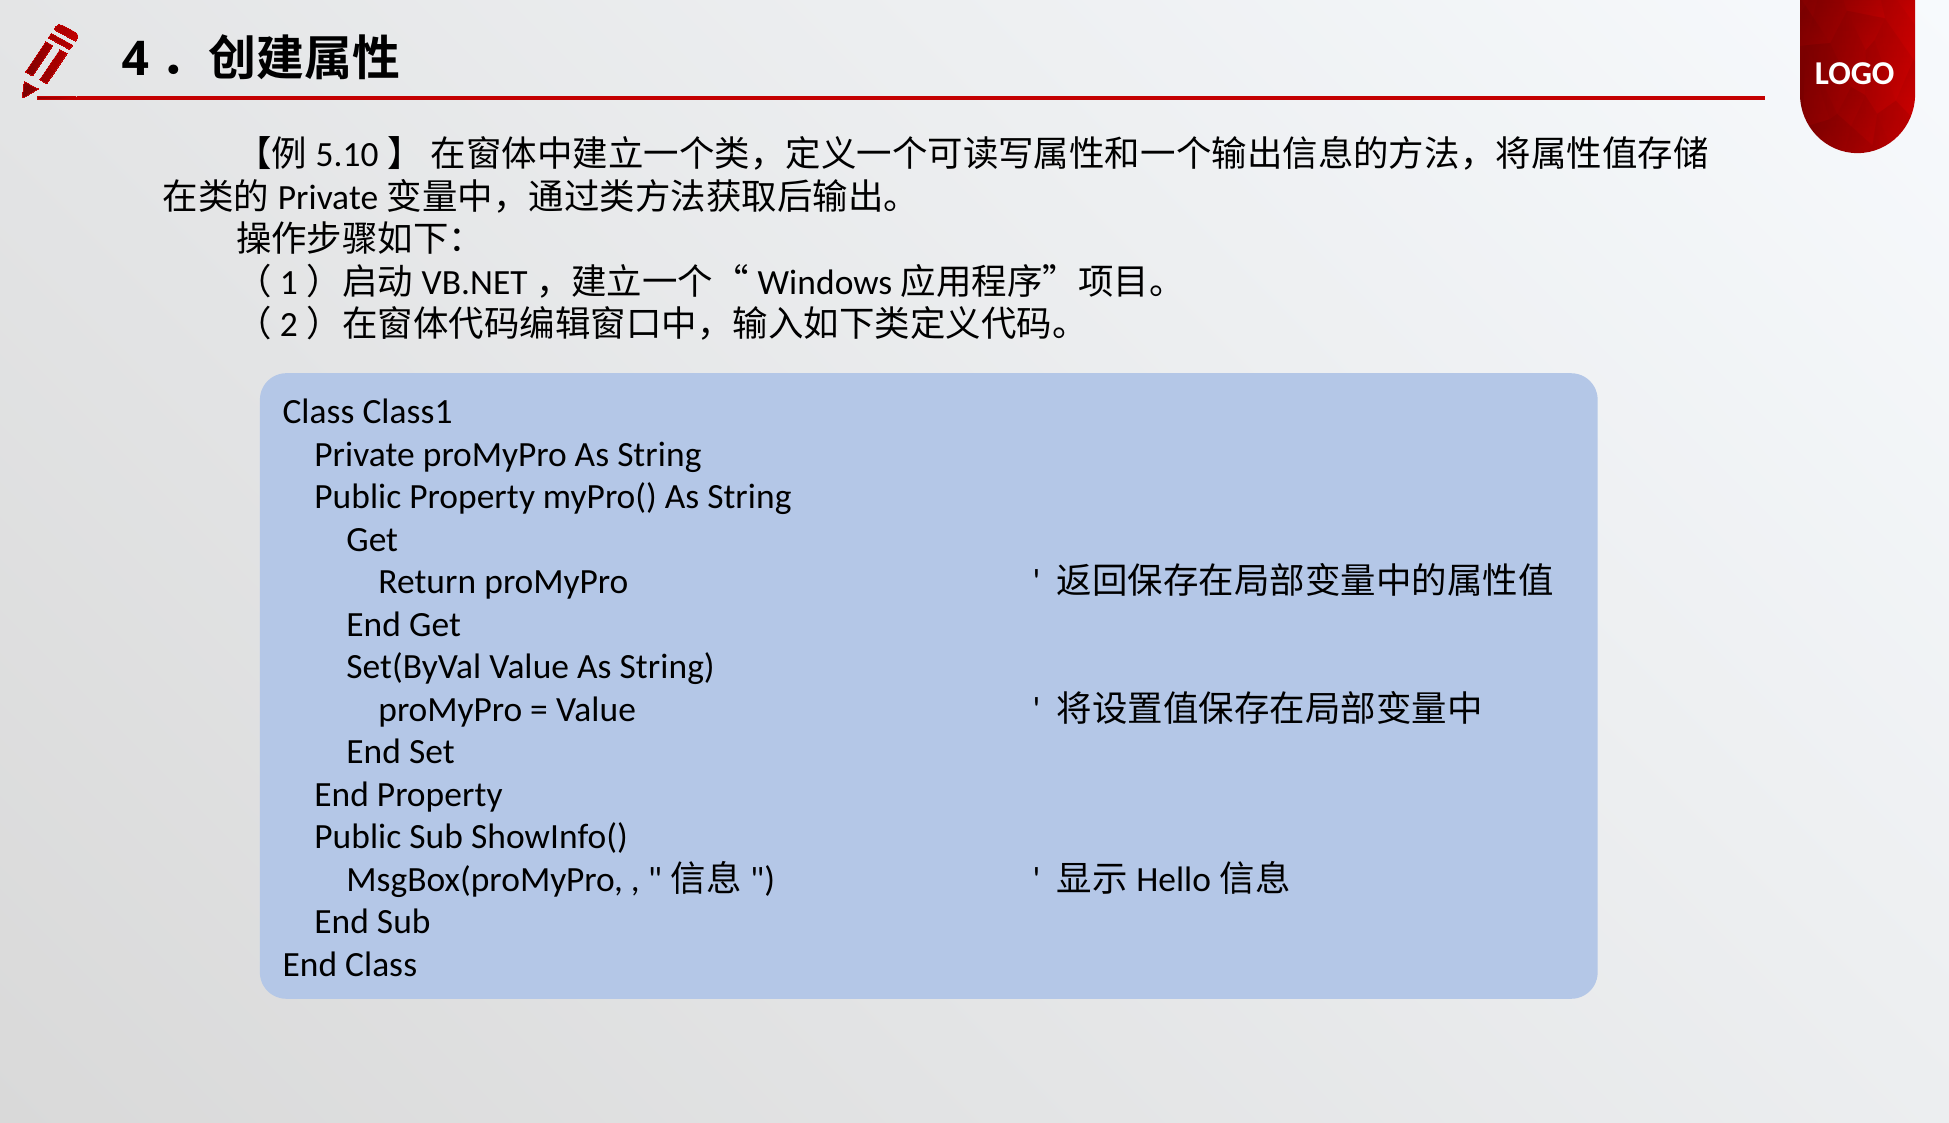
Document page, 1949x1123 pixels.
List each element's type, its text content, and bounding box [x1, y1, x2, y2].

picture [40, 50, 67, 83]
picture [22, 82, 37, 97]
text_box 【例5.10】 在窗体中建立一个类，定义一个可读写属性和一个输出信息的方法，将属性值存储在类的Private变量中，通过类方法获取后输出。 操作步骤如下： （1）启动VB.NET，建立一个“Windows应用程序”项目。 （2）在窗体代码编辑窗口中，输入如下类定义代码。 [148, 123, 1725, 352]
text_box Class Class1 Private proMyPro As String Public Property myPro() As String Get Return proMyPro ' 返回保存在局部变量中的属性值 End Get Set(ByVal Value As String) proMyPro = Value ' 将设置值保存在局部变量中 End Set End Property Public Sub ShowInfo() MsgBox(proMyPro, , "信息") ' 显示Hello信息 End Sub End Class [259, 373, 1598, 999]
text_box 4．创建属性 [101, 17, 682, 95]
picture [26, 42, 52, 75]
picture [54, 24, 78, 41]
picture [1800, 0, 1916, 154]
picture [48, 33, 73, 49]
